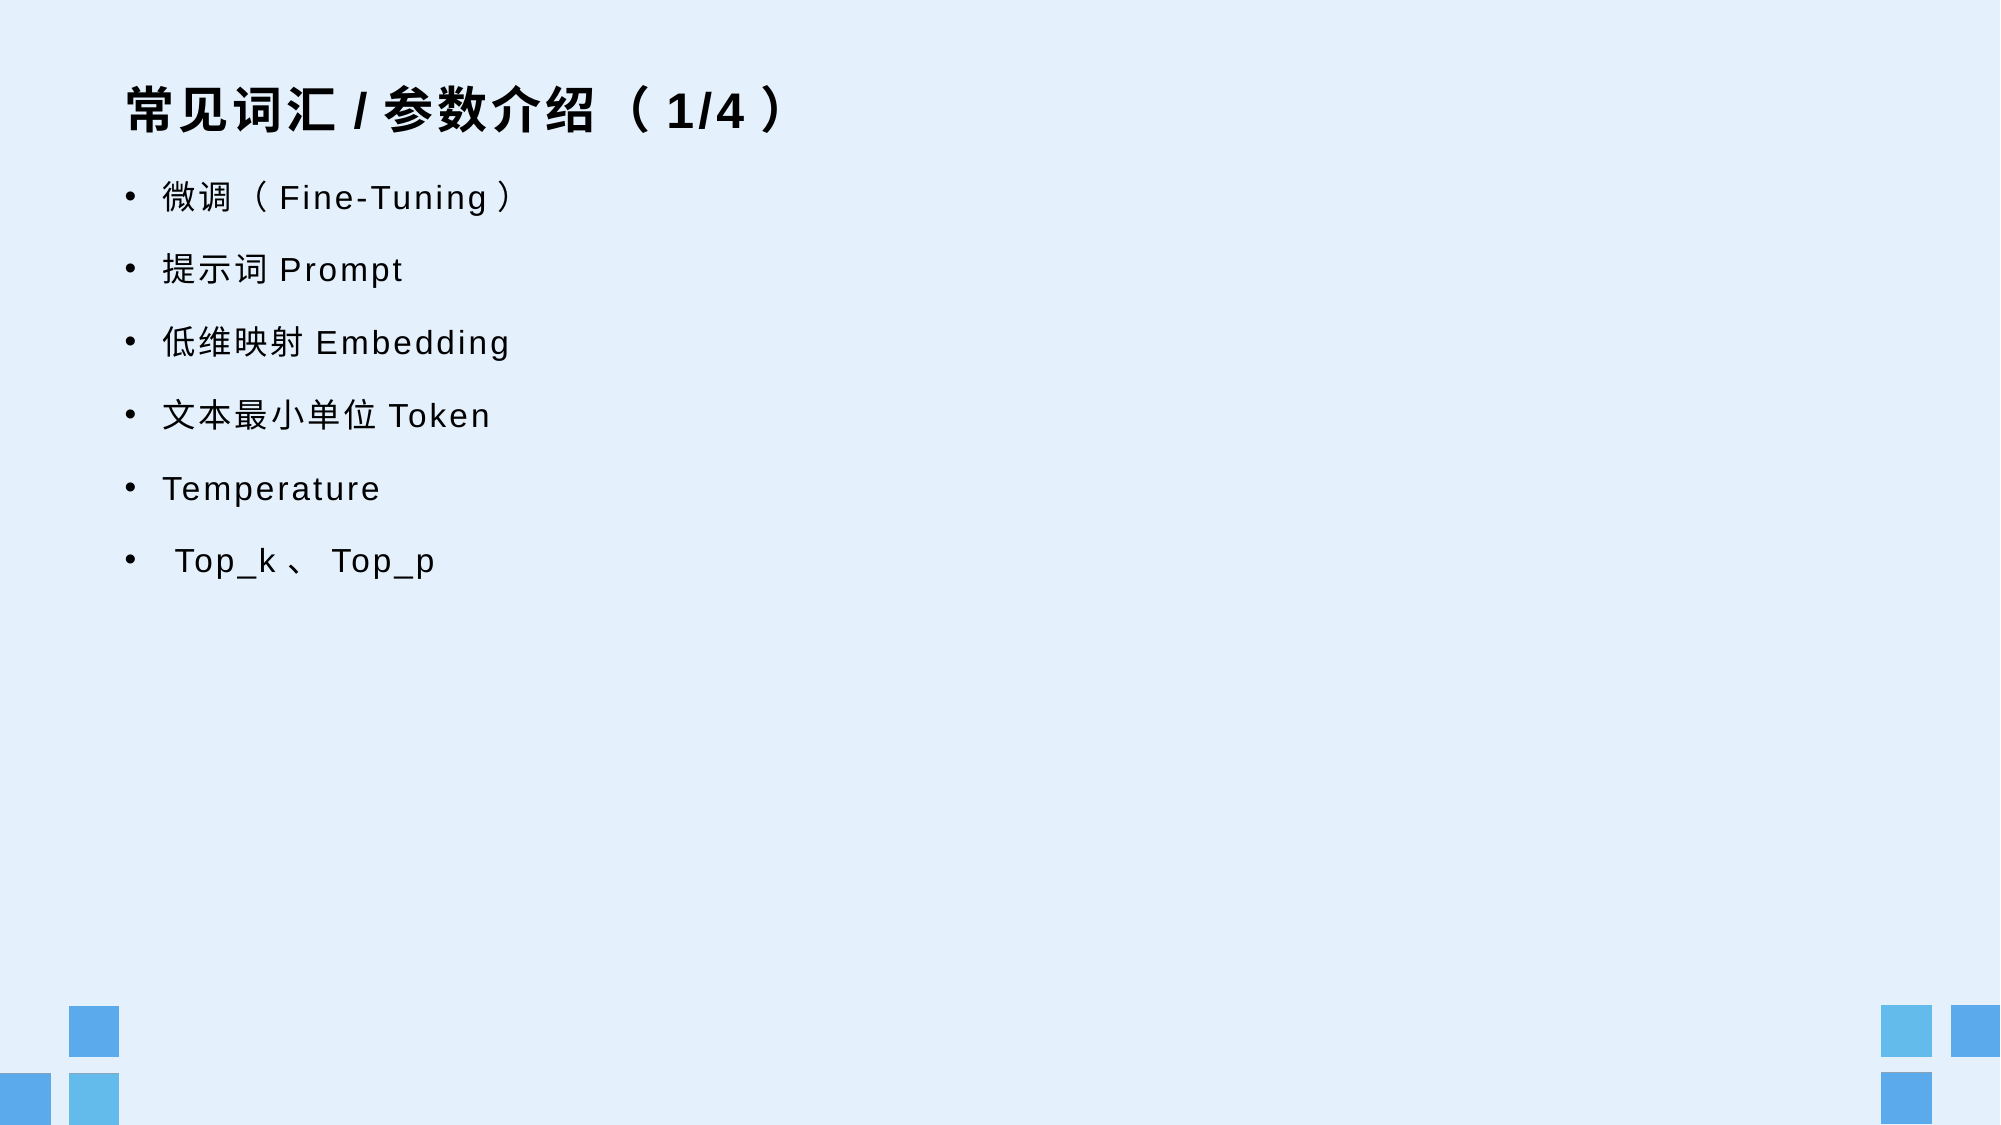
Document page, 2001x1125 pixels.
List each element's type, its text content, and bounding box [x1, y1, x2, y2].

picture [1881, 1005, 2000, 1124]
picture [0, 1006, 119, 1125]
title 常见词汇/参数介绍（1/4） [109, 72, 1891, 146]
list 微调（Fine-Tuning） 提示词Prompt 低维映射Embedding 文本最小单位Token Temperature Top_k、Top_p [109, 156, 1891, 1041]
